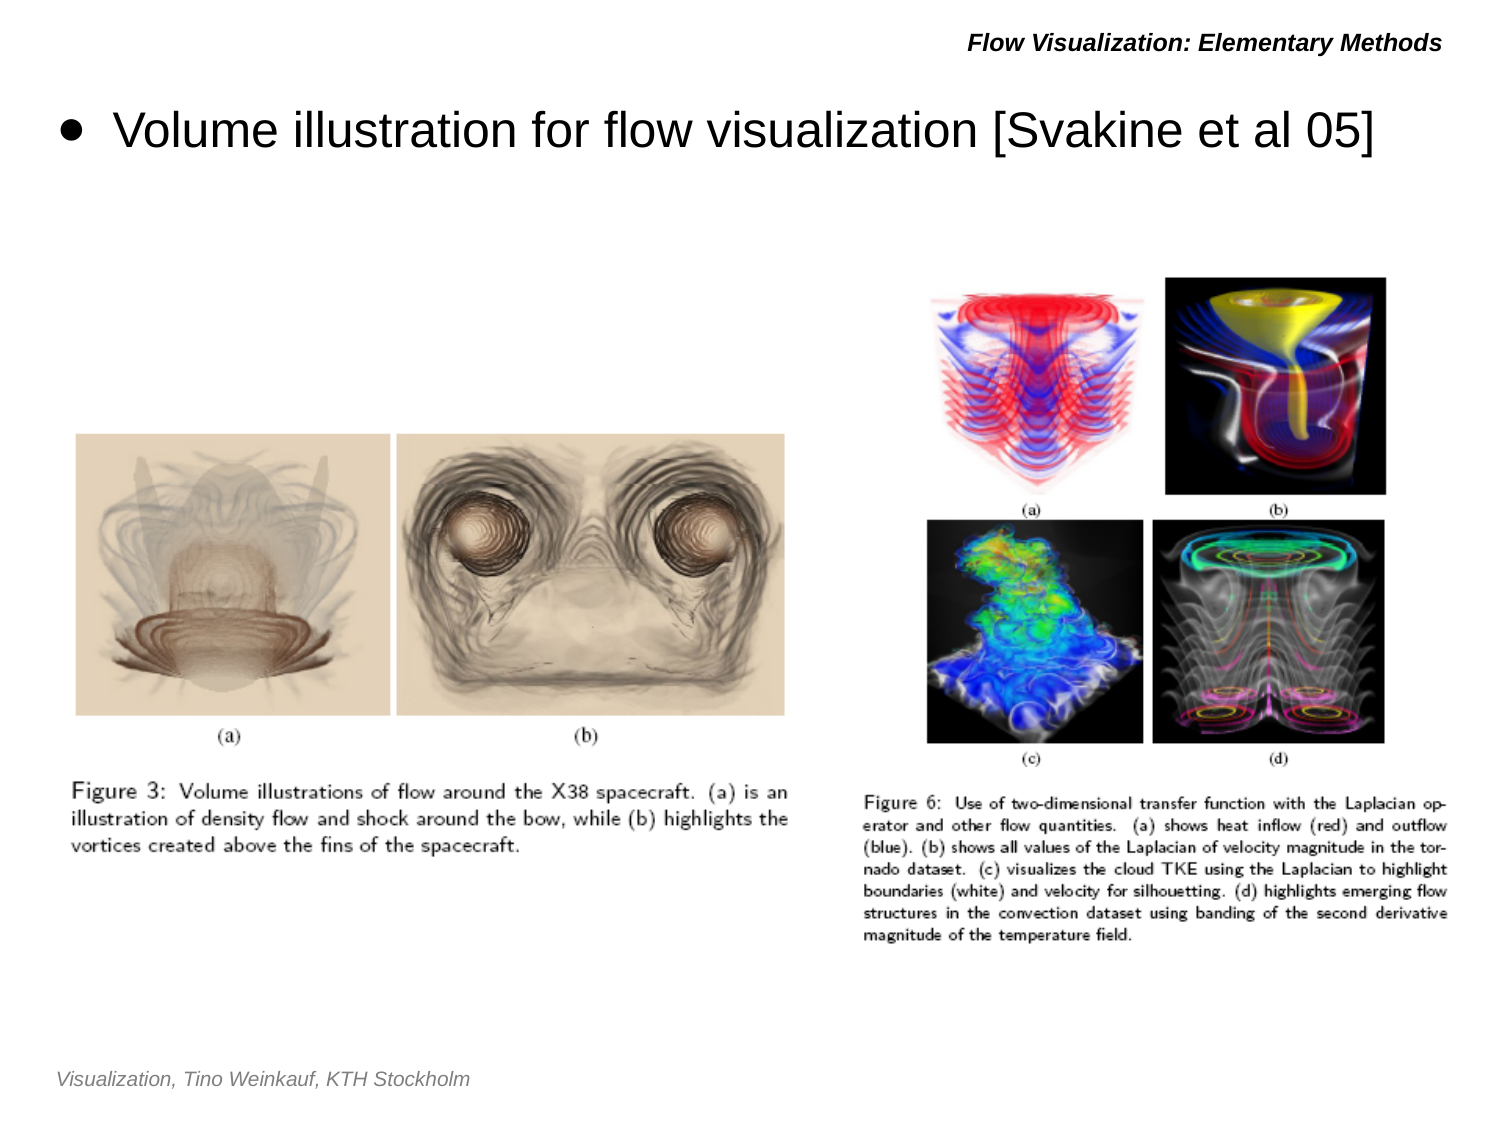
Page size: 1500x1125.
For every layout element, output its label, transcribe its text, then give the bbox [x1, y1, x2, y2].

list Volume illustration for flow visualization [Svakine et al 05] [40, 89, 1460, 1036]
picture [849, 270, 1460, 951]
title Flow Visualization: Elementary Methods [237, 18, 1460, 67]
picture [62, 419, 813, 871]
